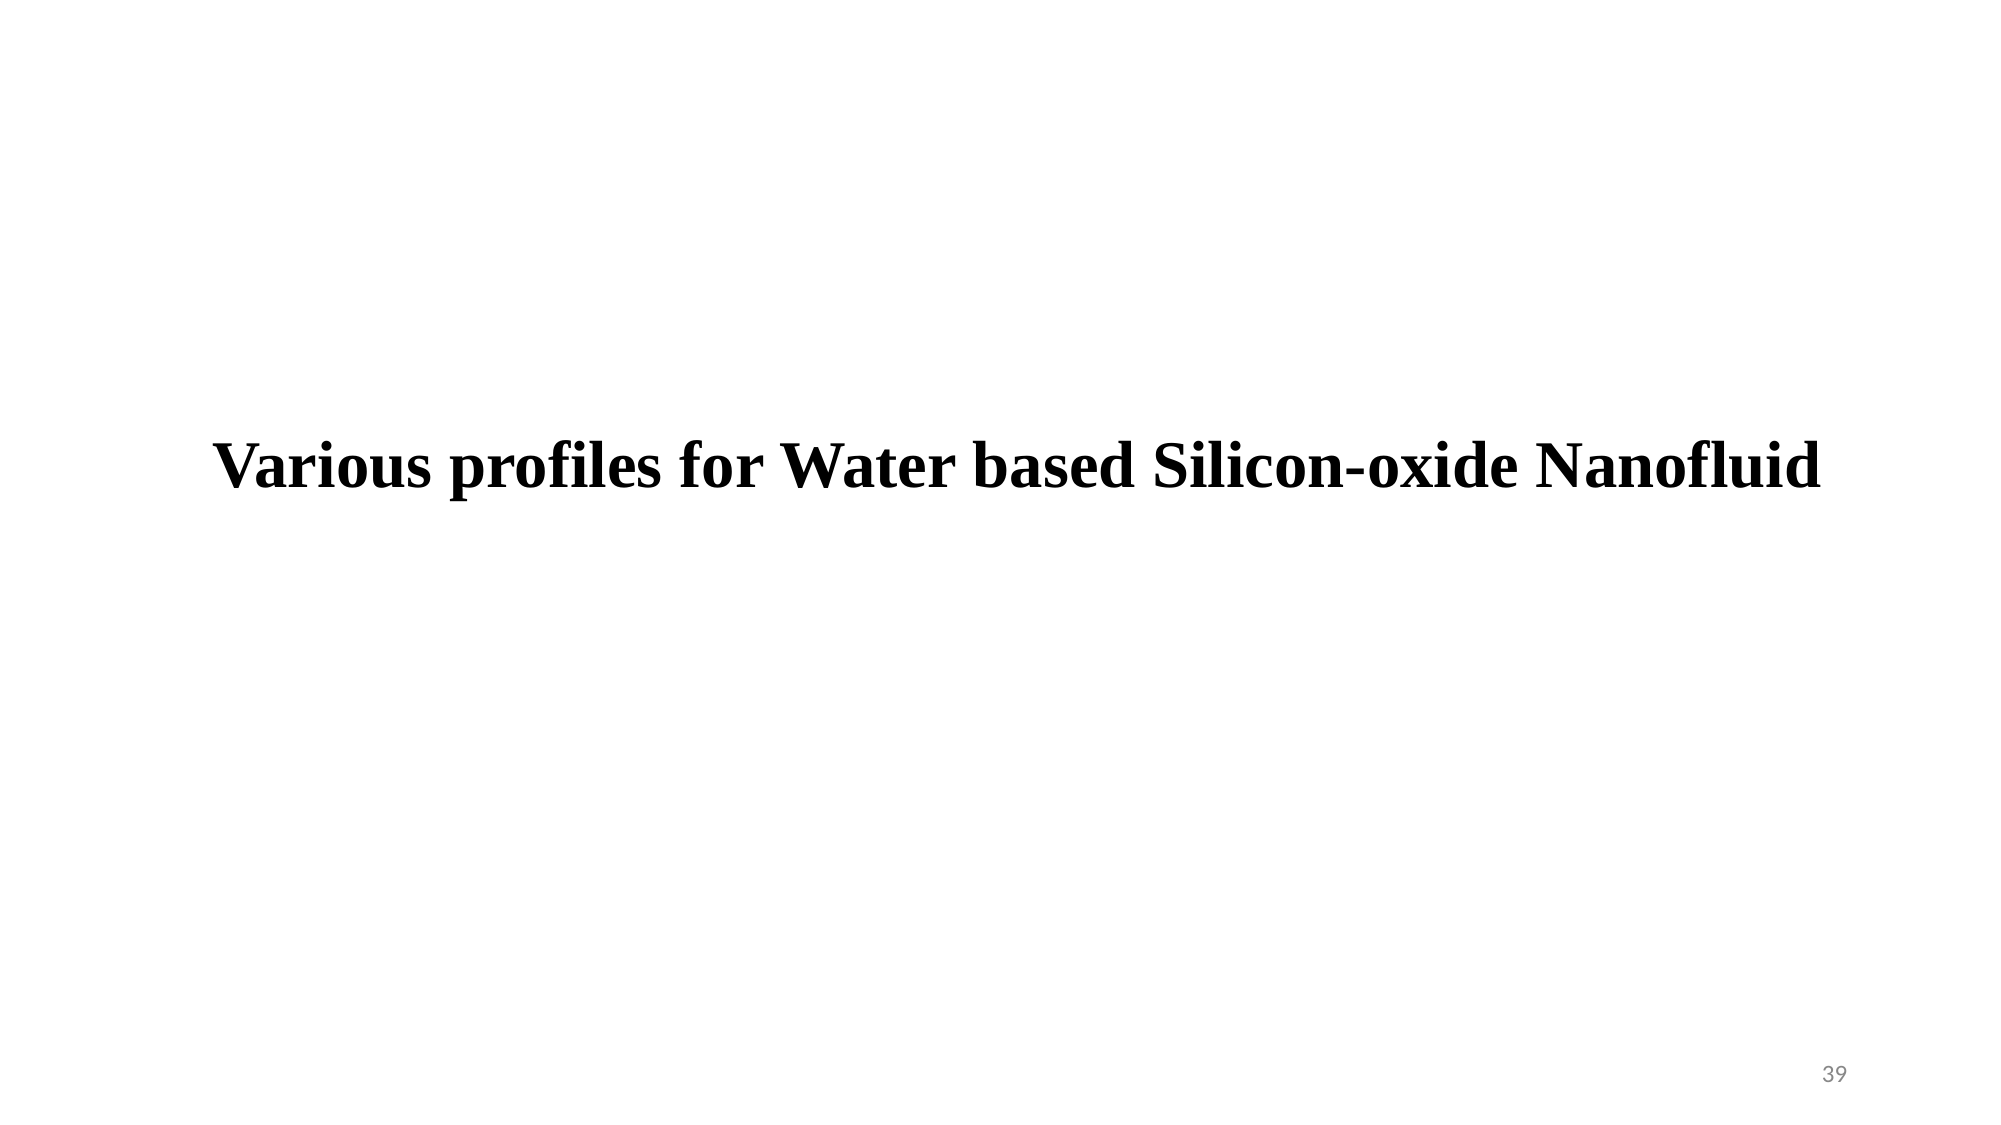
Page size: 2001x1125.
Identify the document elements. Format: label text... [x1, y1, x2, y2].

slide_number 39 [1412, 1042, 1863, 1103]
title Various profiles for Water based Silicon-oxide Nanofluid [163, 356, 1889, 575]
